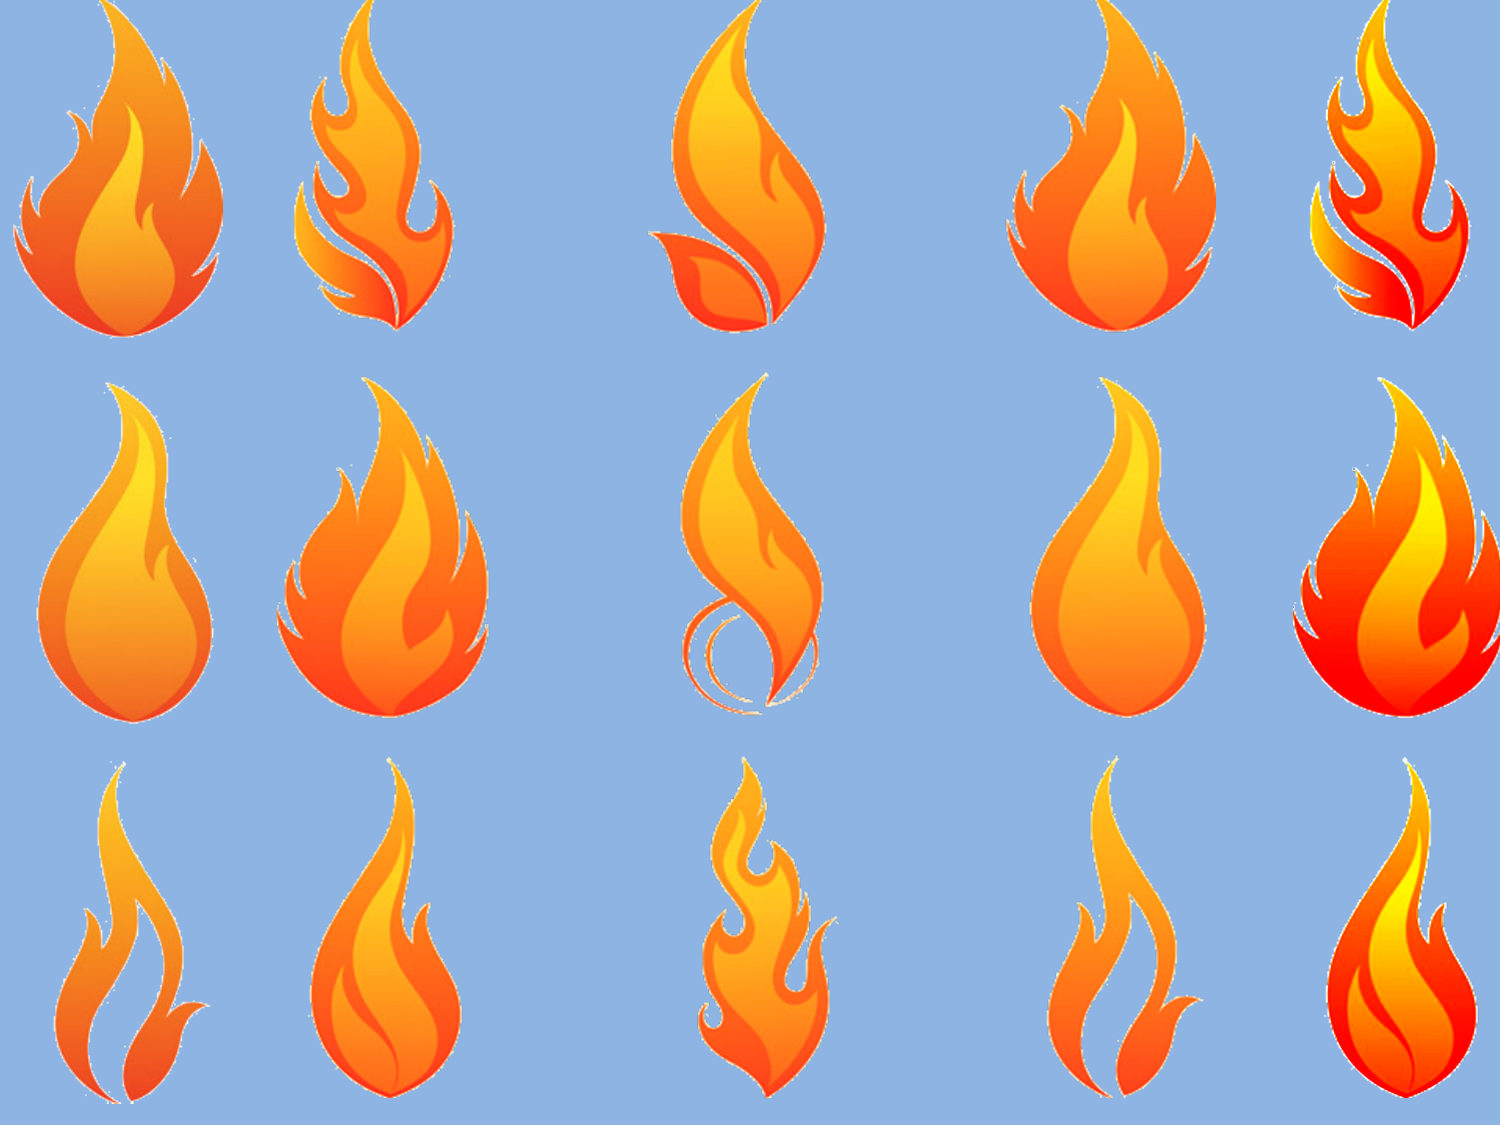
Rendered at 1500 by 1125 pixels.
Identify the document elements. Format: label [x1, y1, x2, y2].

picture [277, 0, 1216, 1098]
picture [1293, 0, 1500, 1098]
picture [0, 0, 223, 1104]
